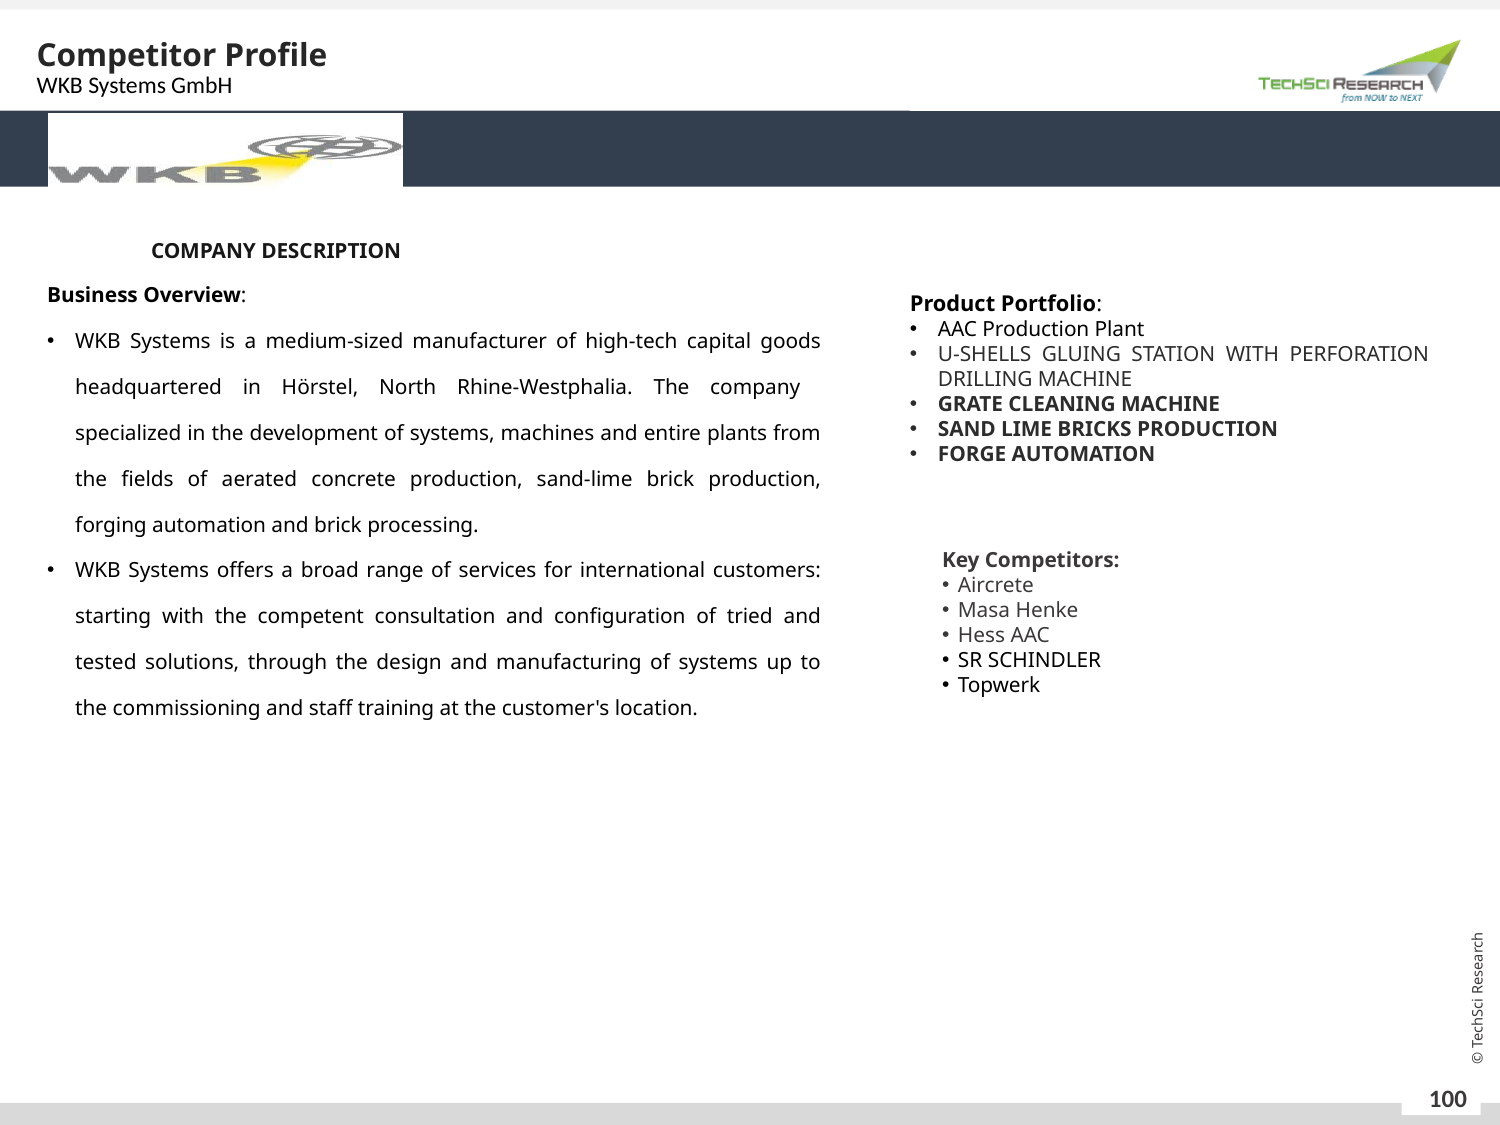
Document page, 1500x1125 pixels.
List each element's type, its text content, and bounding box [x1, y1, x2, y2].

text_box Product Portfolio: AAC Production Plant U-SHELLS GLUING STATION WITH PERFORATION DRILLING MACHINE GRATE CLEANING MACHINE SAND LIME BRICKS PRODUCTION FORGE AUTOMATION [894, 268, 1445, 689]
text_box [136, 210, 712, 289]
text_box Key Competitors: Aircrete Masa Henke Hess AAC SR SCHINDLER Topwerk [926, 526, 1388, 756]
list Competitor Profile WKB Systems GmbH [21, 31, 1312, 107]
picture [1312, 39, 1461, 104]
picture [48, 113, 403, 210]
text_box [0, 110, 1500, 188]
text_box Business Overview: WKB Systems is a medium-sized manufacturer of high-tech capital goods headquartered in Hörstel, North Rhine-Westphalia. The company specialized in the development of systems, machines and entire plants from the fields of aerated concrete production, sand-lime brick production, forging automation and brick processing. WKB Systems offers a broad range of services for international customers: starting with the competent consultation and configuration of tried and tested solutions, through the design and manufacturing of systems up to the commissioning and staff training at the customer's location. [31, 249, 836, 871]
